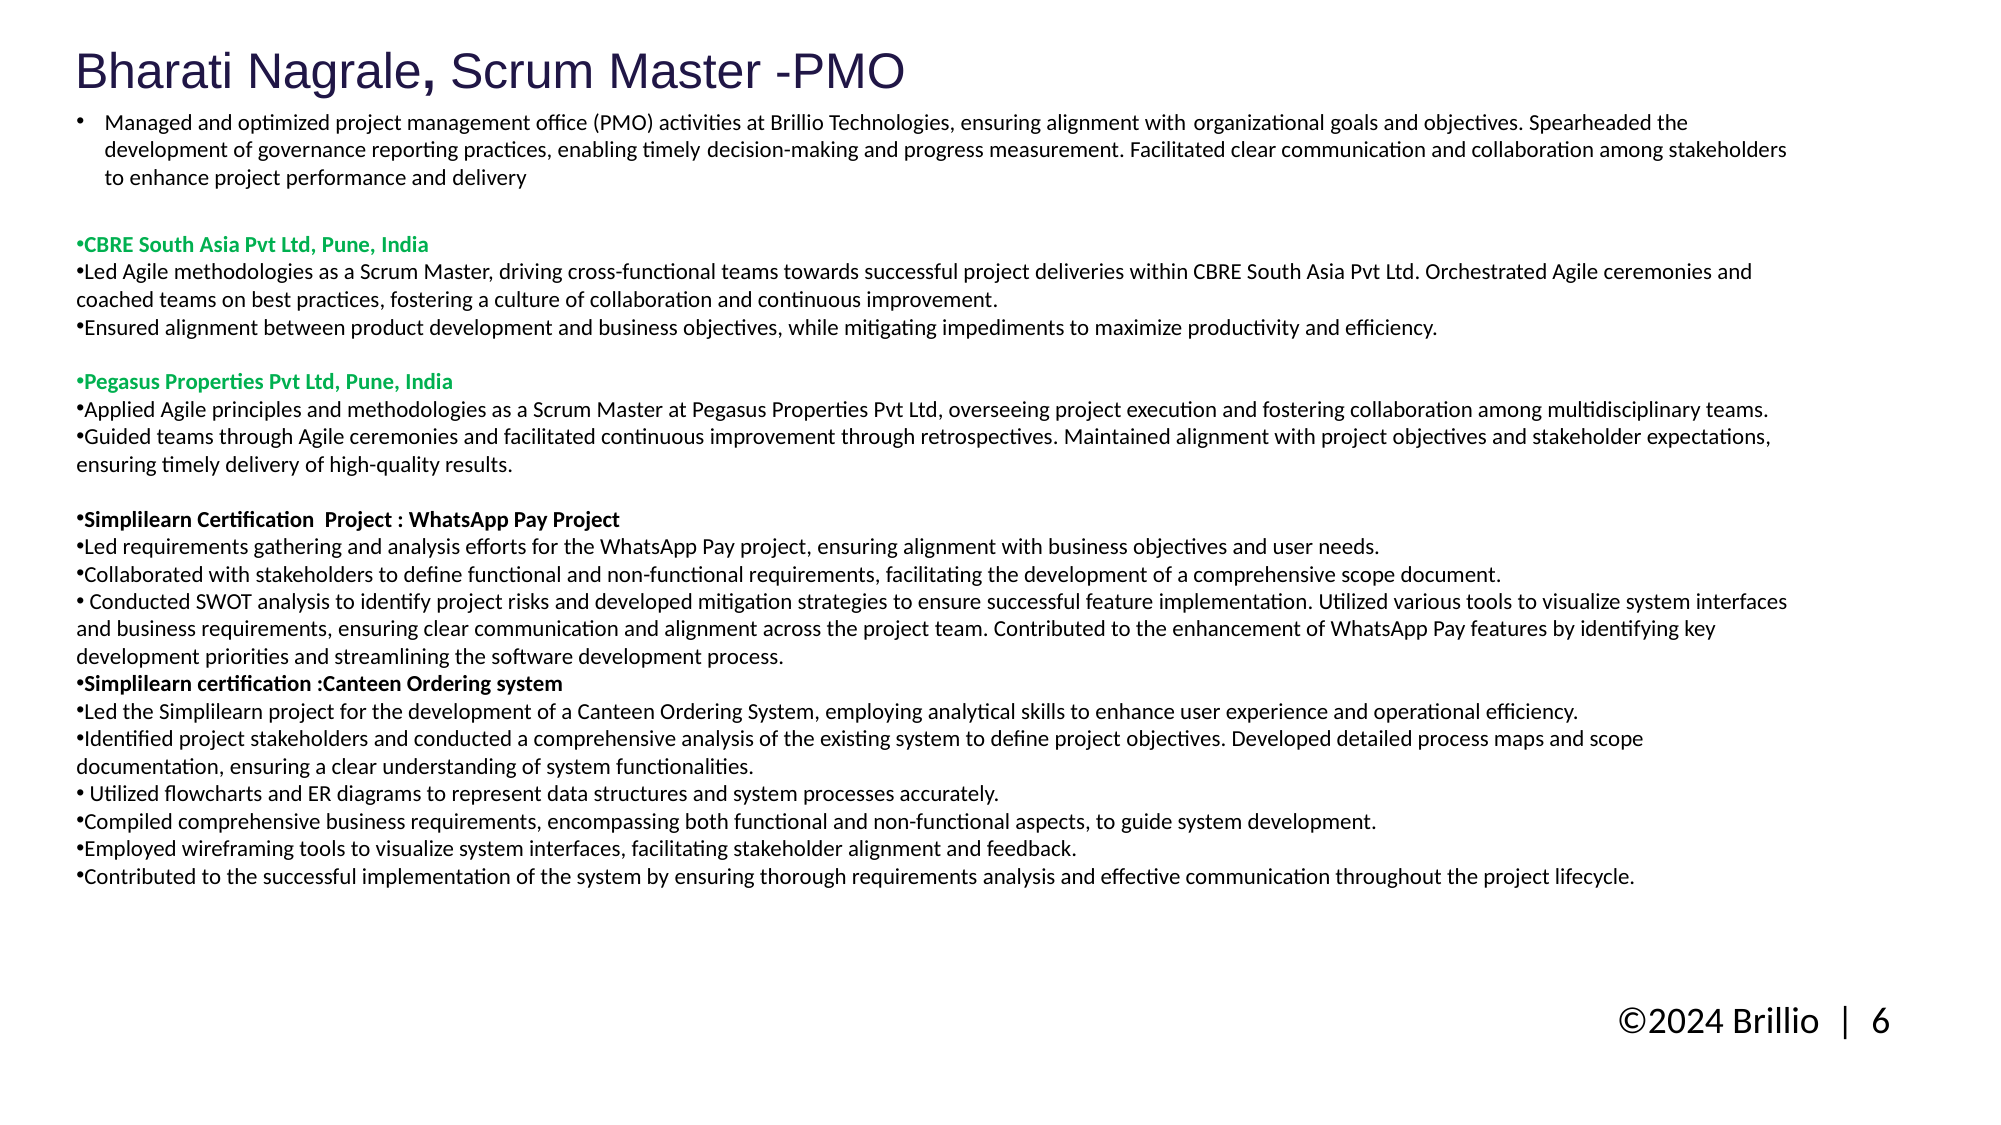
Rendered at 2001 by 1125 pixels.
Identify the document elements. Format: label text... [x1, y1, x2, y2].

text_box Managed and optimized project management office (PMO) activities at Brillio Technologies, ensuring alignment with organizational goals and objectives. Spearheaded the development of governance reporting practices, enabling timely decision-making and progress measurement. Facilitated clear communication and collaboration among stakeholders to enhance project performance and delivery CBRE South Asia Pvt Ltd, Pune, India Led Agile methodologies as a Scrum Master, driving cross-functional teams towards successful project deliveries within CBRE South Asia Pvt Ltd. Orchestrated Agile ceremonies and coached teams on best practices, fostering a culture of collaboration and continuous improvement. Ensured alignment between product development and business objectives, while mitigating impediments to maximize productivity and efficiency. Pegasus Properties Pvt Ltd, Pune, India Applied Agile principles and methodologies as a Scrum Master at Pegasus Properties Pvt Ltd, overseeing project execution and fostering collaboration among multidisciplinary teams. Guided teams through Agile ceremonies and facilitated continuous improvement through retrospectives. Maintained alignment with project objectives and stakeholder expectations, ensuring timely delivery of high-quality results. Simplilearn Certification Project : WhatsApp Pay Project Led requirements gathering and analysis efforts for the WhatsApp Pay project, ensuring alignment with business objectives and user needs. Collaborated with stakeholders to define functional and non-functional requirements, facilitating the development of a comprehensive scope document. Conducted SWOT analysis to identify project risks and developed mitigation strategies to ensure successful feature implementation. Utilized various tools to visualize system interfaces and business requirements, ensuring clear communication and alignment across the project team. Contributed to the enhancement of WhatsApp Pay features by identifying key development priorities and streamlining the software development process. Simplilearn certification :Canteen Ordering system Led the Simplilearn project for the development of a Canteen Ordering System, employing analytical skills to enhance user experience and operational efficiency. Identified project stakeholders and conducted a comprehensive analysis of the existing system to define project objectives. Developed detailed process maps and scope documentation, ensuring a clear understanding of system functionalities. Utilized flowcharts and ER diagrams to represent data structures and system processes accurately. Compiled comprehensive business requirements, encompassing both functional and non-functional aspects, to guide system development. Employed wireframing tools to visualize system interfaces, facilitating stakeholder alignment and feedback. Contributed to the successful implementation of the system by ensuring thorough requirements analysis and effective communication throughout the project lifecycle. [61, 99, 1815, 1084]
text_box ©2024 Brillio | 6 [1815, 998, 1940, 1041]
text_box Bharati Nagrale, Scrum Master -PMO [60, 30, 1940, 99]
